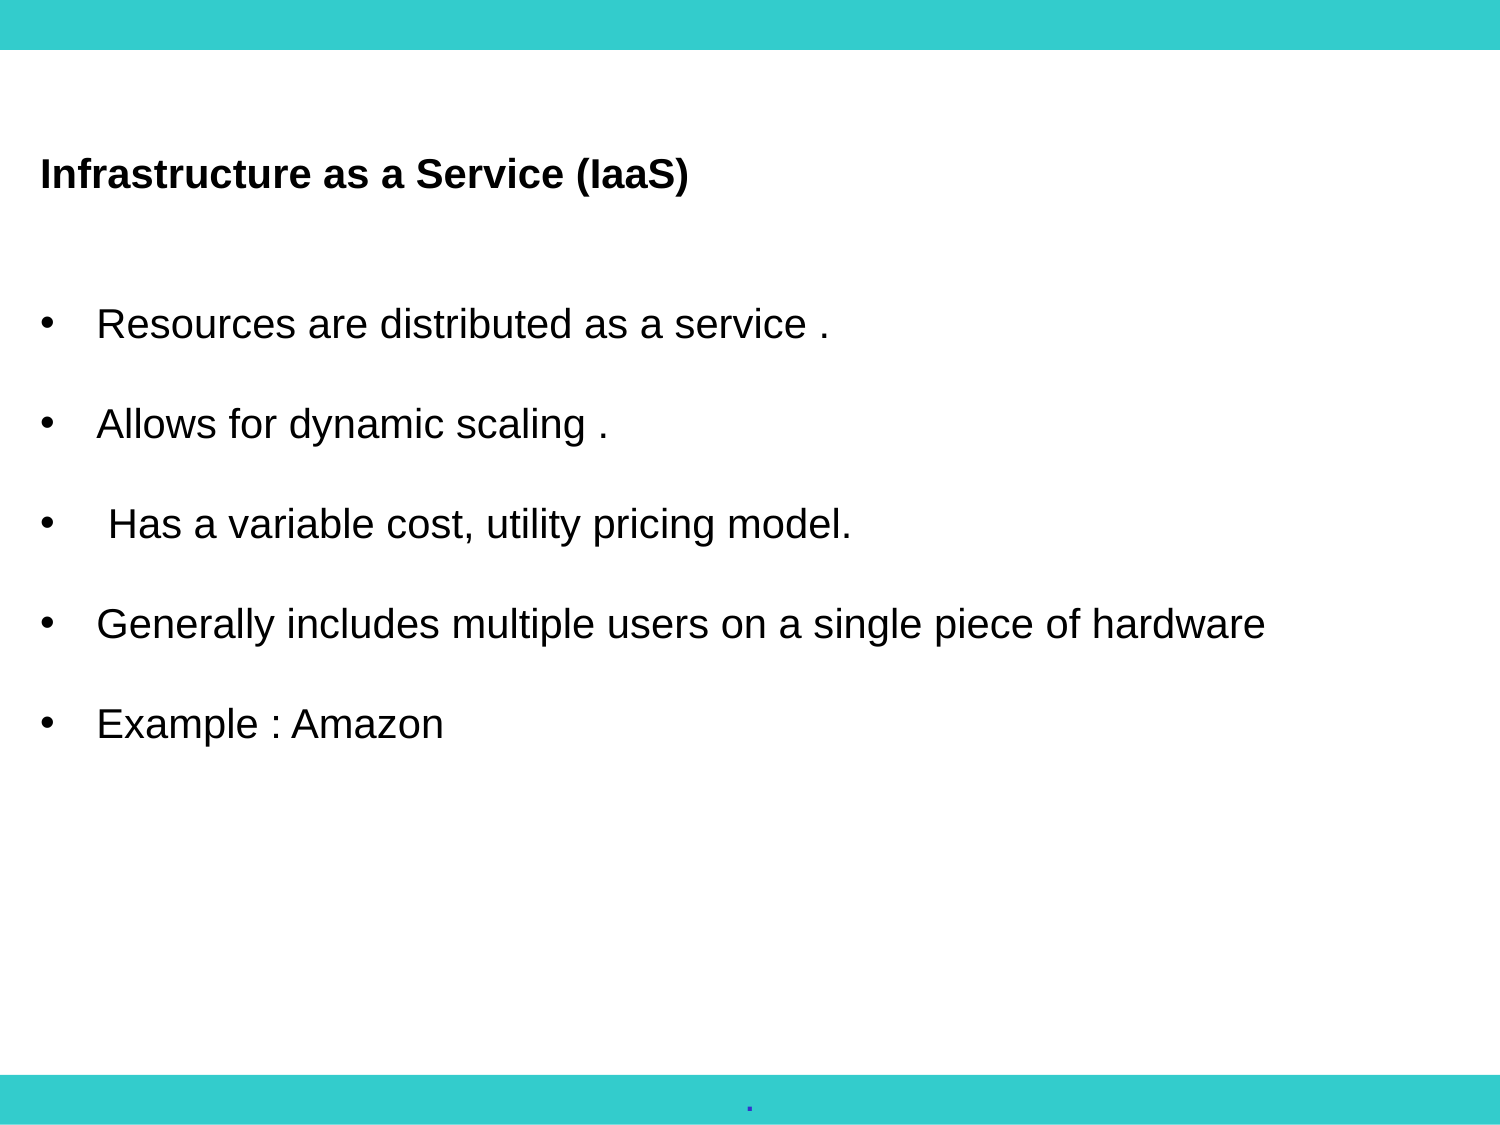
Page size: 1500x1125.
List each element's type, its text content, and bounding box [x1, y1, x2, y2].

text_box . [0, 1074, 1500, 1125]
text_box [0, 0, 1500, 50]
text_box Infrastructure as a Service (IaaS) Resources are distributed as a service . Allows for dynamic scaling . Has a variable cost, utility pricing model. Generally includes multiple users on a single piece of hardware Example : Amazon [25, 139, 1399, 805]
